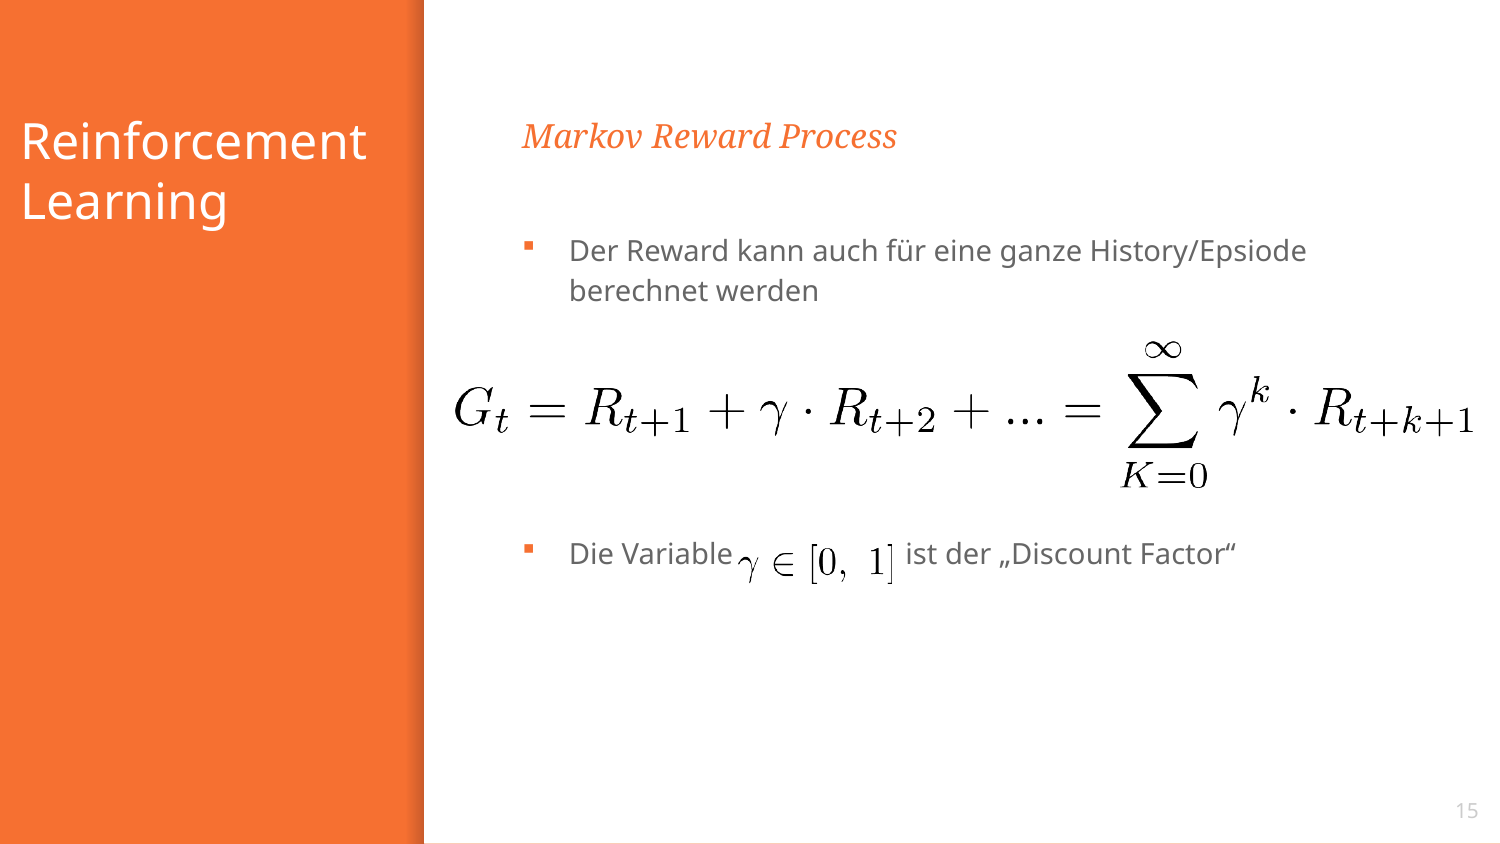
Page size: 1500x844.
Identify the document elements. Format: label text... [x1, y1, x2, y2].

list Der Reward kann auch für eine ganze History/Epsiode berechnet werden Die Variable ist der „Discount Factor“ [506, 211, 1425, 339]
list Der Reward kann auch für eine ganze History/Epsiode berechnet werden Die Variable ist der „Discount Factor“ [506, 496, 1425, 631]
slide_number 15 [1403, 779, 1494, 844]
list Markov Reward Process [506, 94, 1425, 211]
picture [737, 544, 892, 584]
title Reinforcement Learning [5, 94, 409, 748]
picture [455, 341, 1474, 488]
